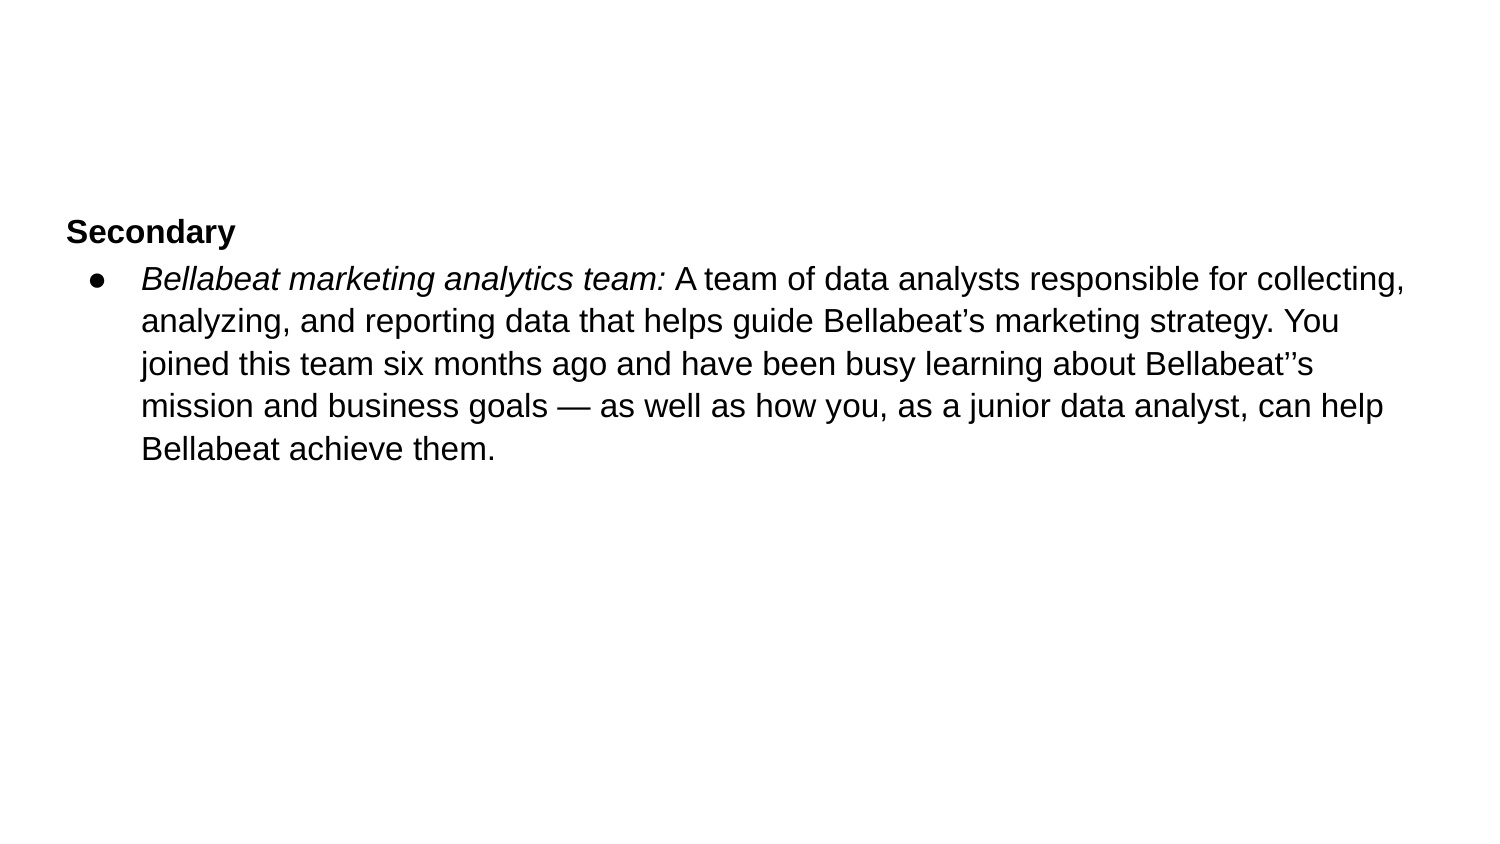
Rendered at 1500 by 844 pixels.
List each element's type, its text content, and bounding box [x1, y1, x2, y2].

list Secondary Bellabeat marketing analytics team: A team of data analysts responsible for collecting, analyzing, and reporting data that helps guide Bellabeat’s marketing strategy. You joined this team six months ago and have been busy learning about Bellabeat’’s mission and business goals — as well as how you, as a junior data analyst, can help Bellabeat achieve them. [51, 189, 1449, 750]
